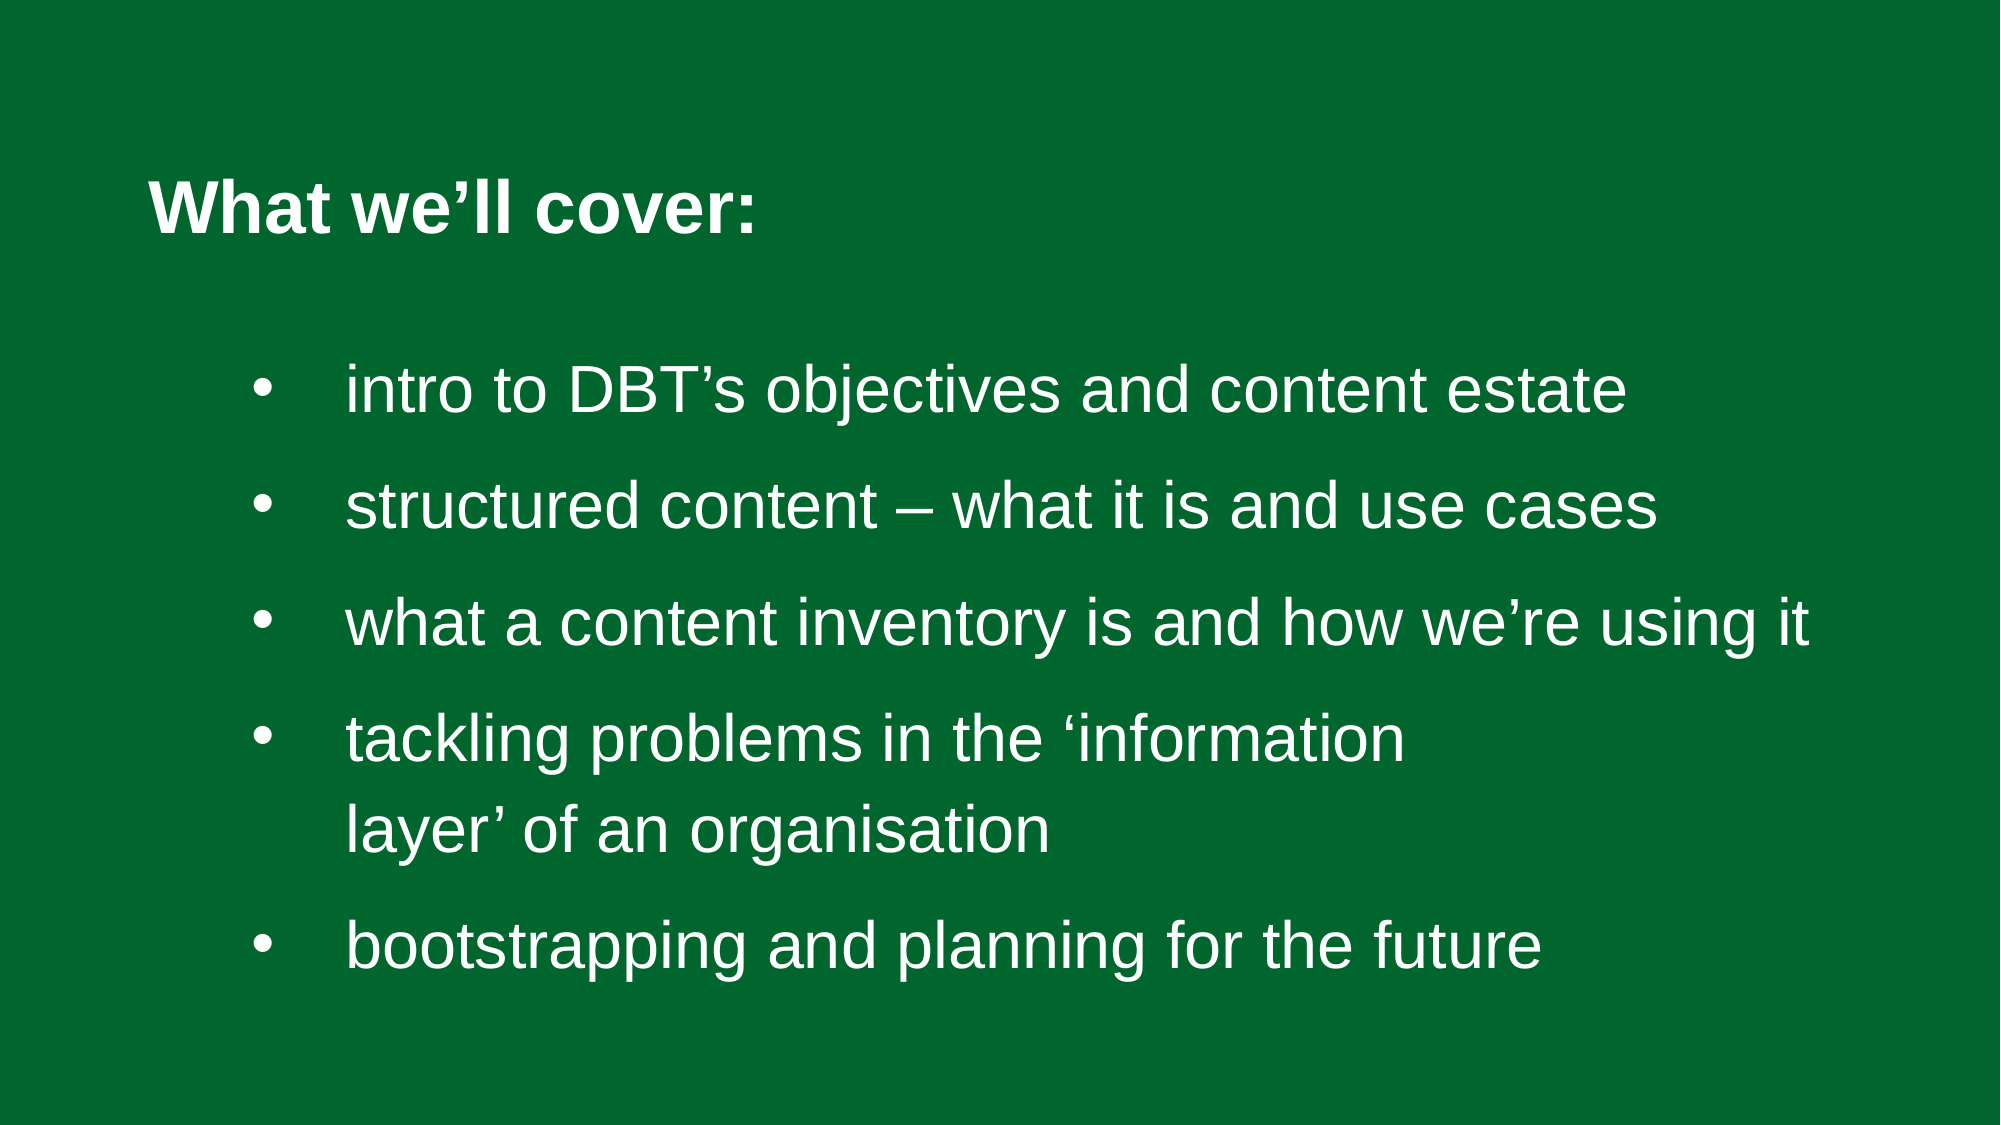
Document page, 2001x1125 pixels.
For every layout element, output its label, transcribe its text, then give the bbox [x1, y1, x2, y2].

title What we’ll cover: [133, 33, 1867, 386]
text_box intro to DBT’s objectives and content estate structured content – what it is and use cases what a content inventory is and how we’re using it tackling problems in the ‘information layer’ of an organisation bootstrapping and planning for the future [236, 327, 1842, 1117]
